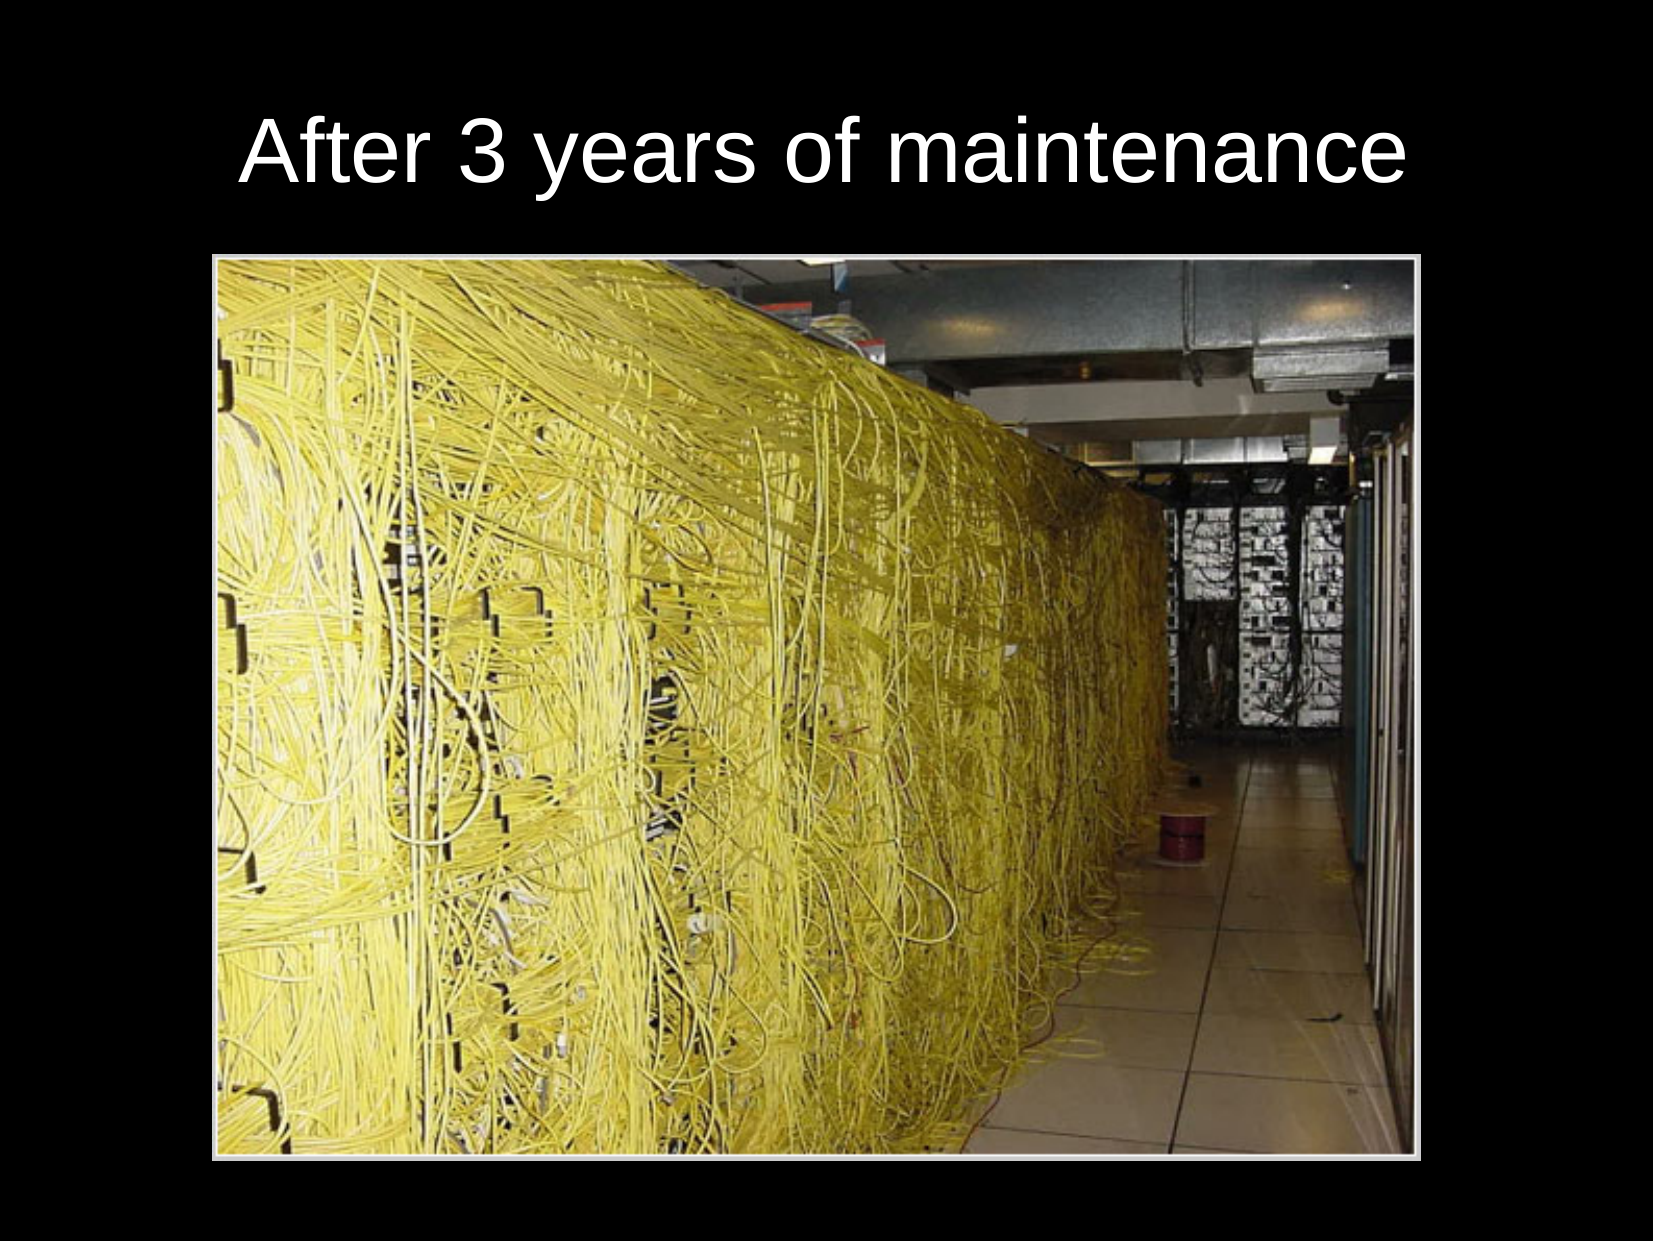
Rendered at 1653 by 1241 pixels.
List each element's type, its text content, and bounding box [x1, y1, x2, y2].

picture [211, 253, 1421, 1161]
title After 3 years of maintenance [82, 49, 1568, 254]
